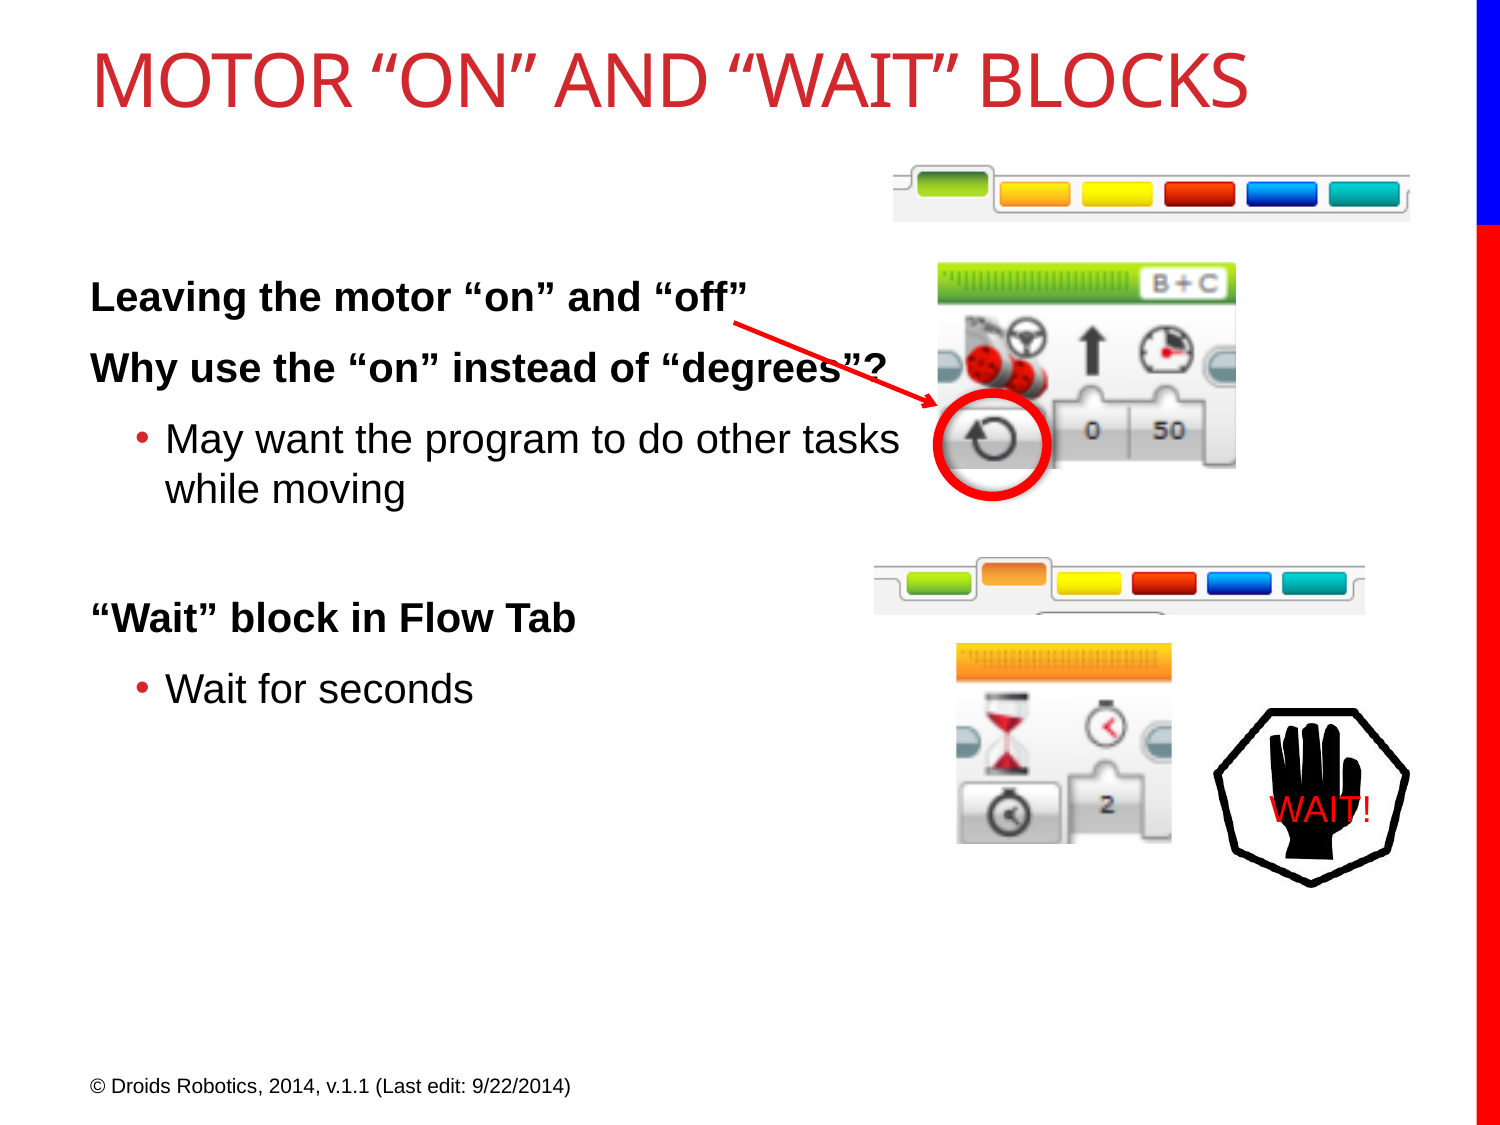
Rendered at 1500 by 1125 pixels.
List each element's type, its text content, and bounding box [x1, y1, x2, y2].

footer © Droids Robotics, 2014, v.1.1 (Last edit: 9/22/2014) [75, 1065, 638, 1112]
picture [937, 261, 1237, 470]
picture [893, 157, 1411, 223]
list Leaving the motor “on” and “off” Why use the “on” instead of “degrees”? May want the program to do other tasks while moving “Wait” block in Flow Tab Wait for seconds [75, 262, 979, 1005]
title Motor “On” and “Wait” Blocks [75, 25, 1428, 250]
picture [955, 642, 1173, 844]
picture [873, 556, 1365, 615]
text_box [945, 474, 1039, 498]
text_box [733, 321, 939, 407]
picture [1213, 707, 1411, 889]
